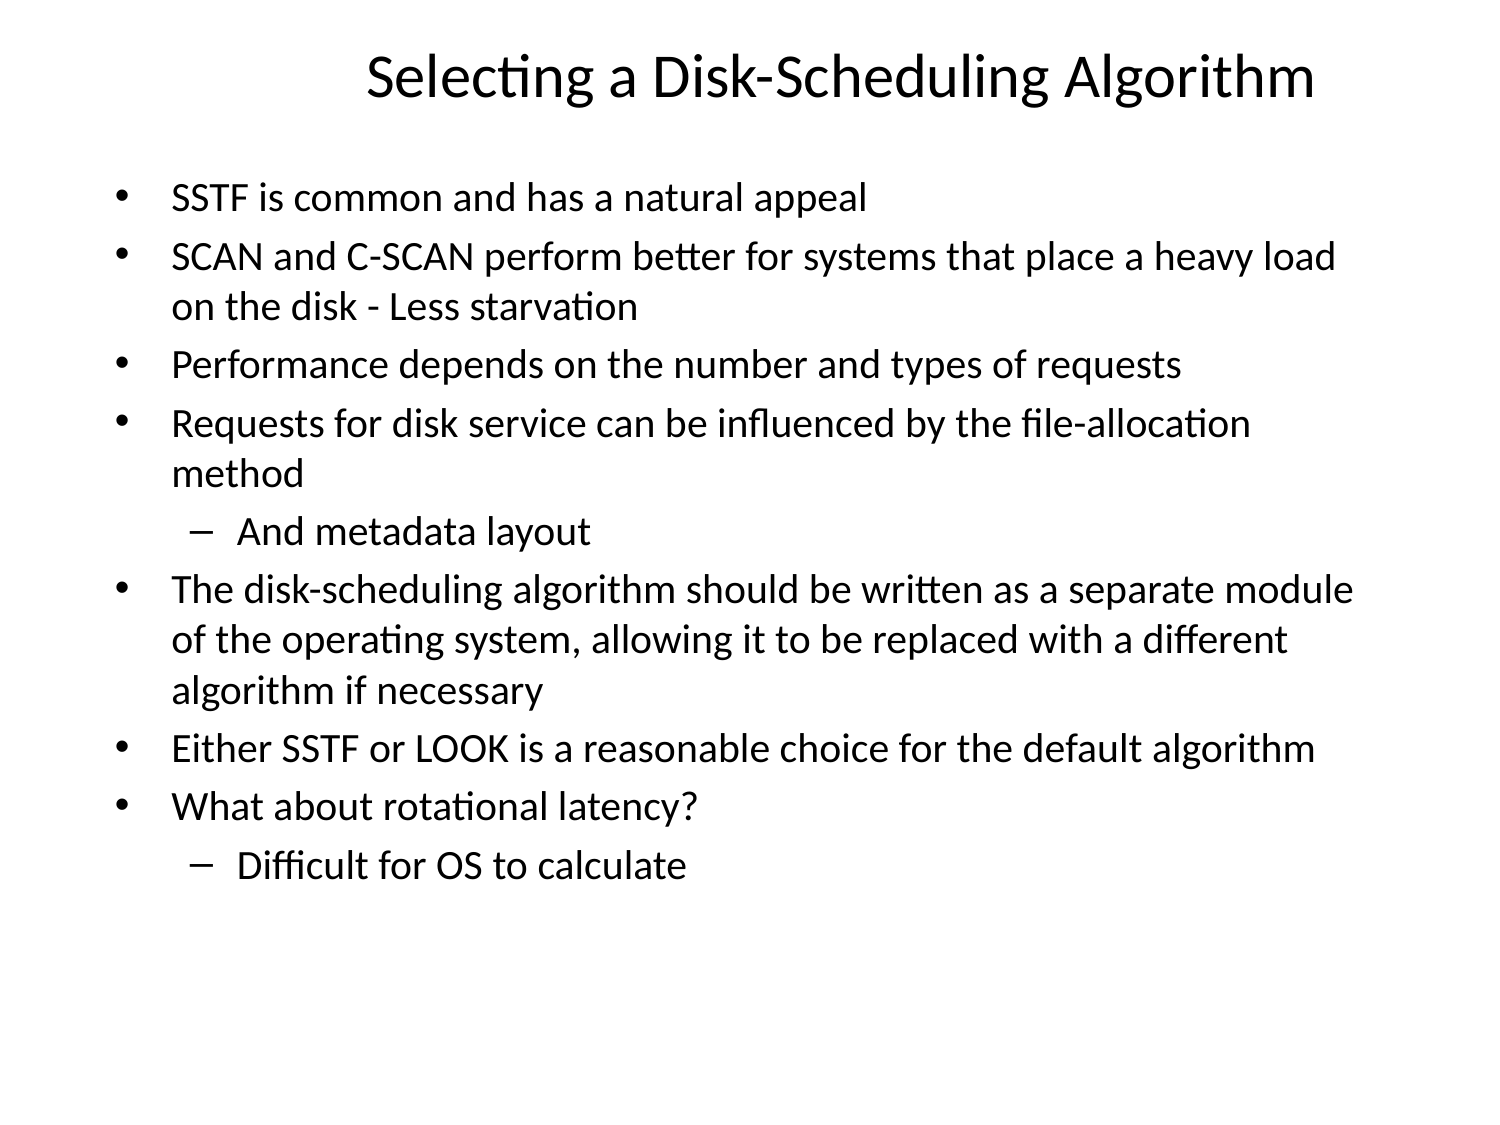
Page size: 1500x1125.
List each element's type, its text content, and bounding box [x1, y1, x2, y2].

list SSTF is common and has a natural appeal SCAN and C-SCAN perform better for systems that place a heavy load on the disk - Less starvation Performance depends on the number and types of requests Requests for disk service can be influenced by the file-allocation method And metadata layout The disk-scheduling algorithm should be written as a separate module of the operating system, allowing it to be replaced with a different algorithm if necessary Either SSTF or LOOK is a reasonable choice for the default algorithm What about rotational latency? Difficult for OS to calculate [99, 162, 1388, 1111]
title Selecting a Disk-Scheduling Algorithm [209, 24, 1475, 120]
